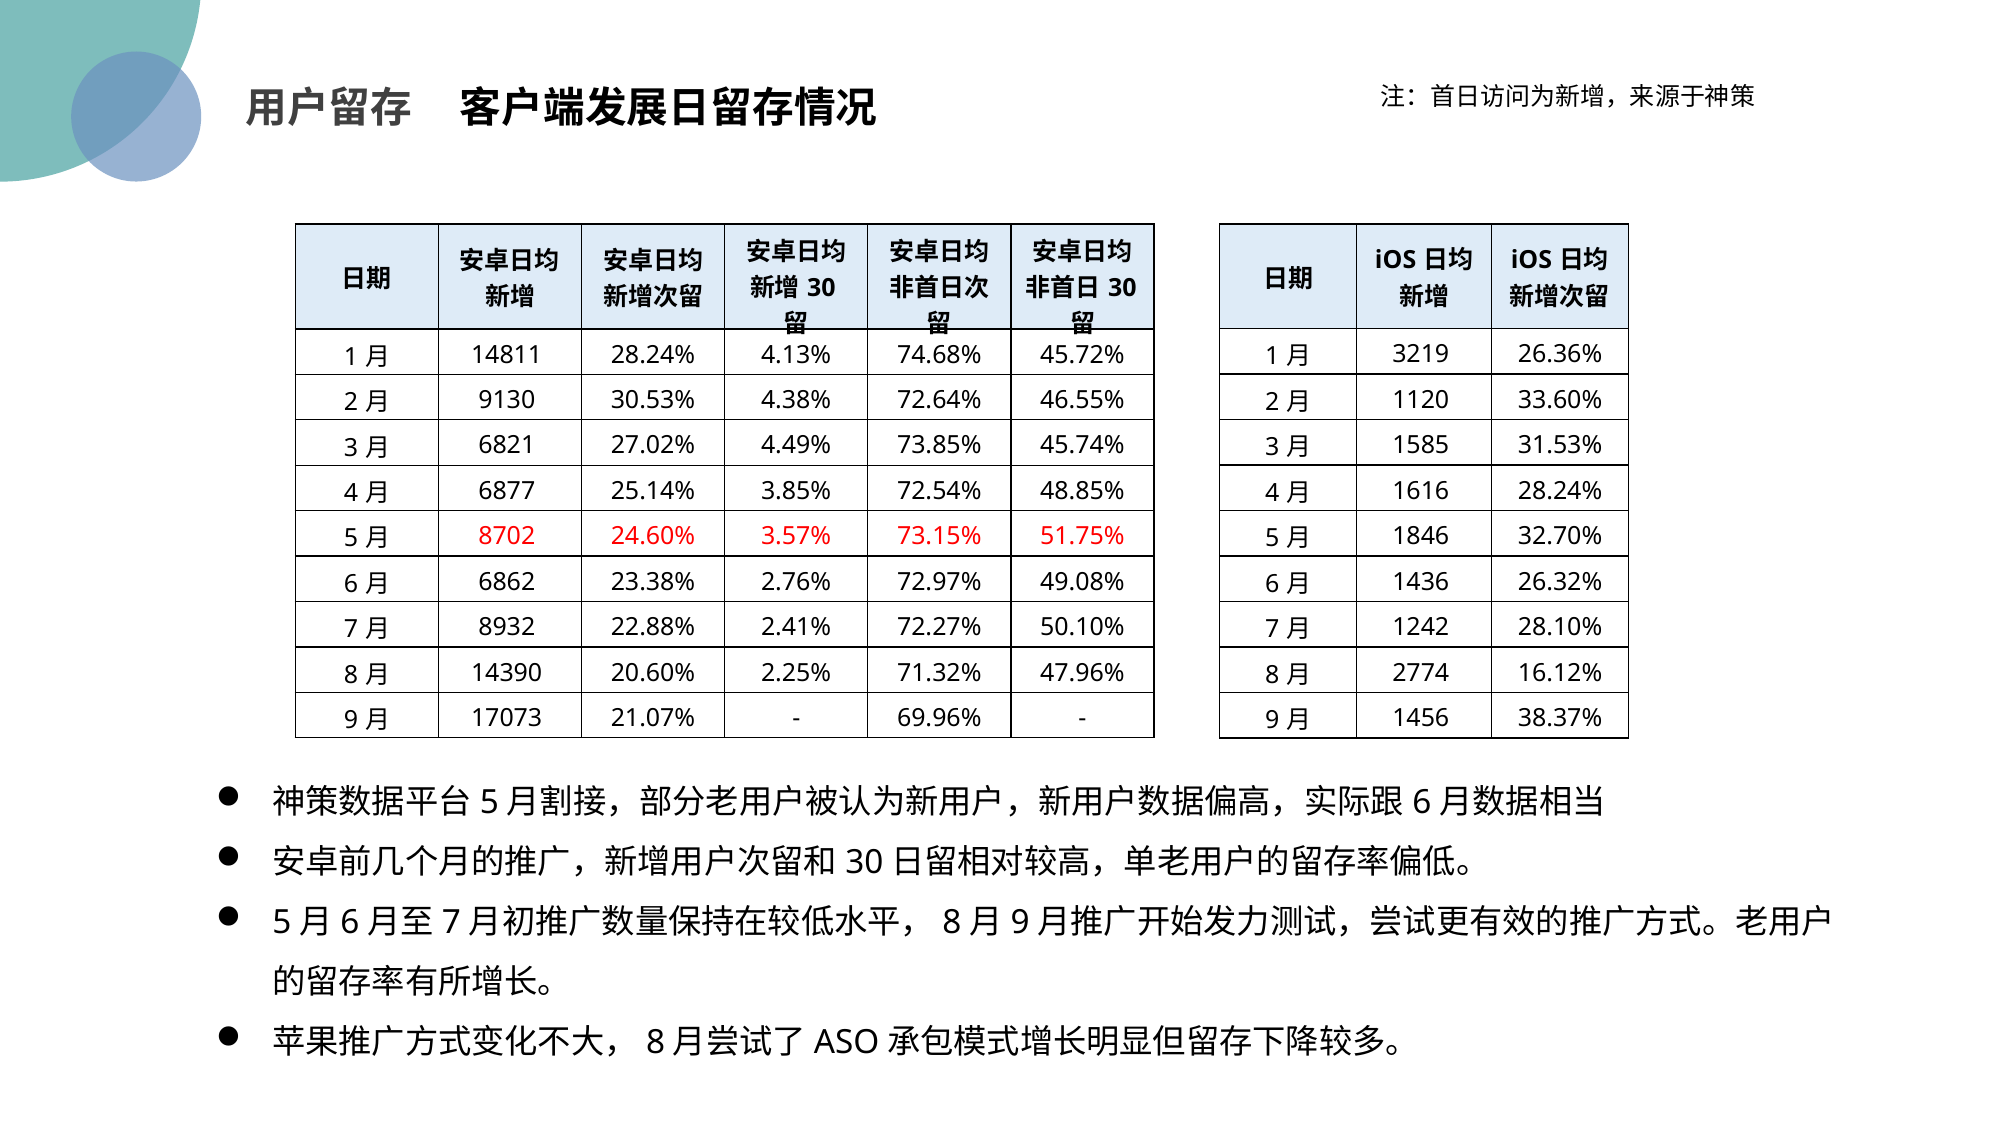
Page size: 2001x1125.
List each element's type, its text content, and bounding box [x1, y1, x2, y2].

table_cell 3.85% [725, 466, 867, 510]
table_cell 4月 [1220, 466, 1356, 510]
table_header 日期 [296, 225, 438, 328]
table_cell 21.07% [582, 693, 724, 737]
table_cell 33.60% [1492, 375, 1628, 419]
table_cell 72.54% [868, 466, 1010, 510]
table_cell 48.85% [1012, 466, 1153, 510]
text_box 用户留存 客户端发展日留存情况 [230, 73, 893, 139]
table_cell 17073 [439, 693, 581, 737]
table_cell 5月 [1220, 511, 1356, 555]
table_cell 4.49% [725, 420, 867, 465]
table_cell 69.96% [868, 693, 1010, 737]
table_cell 16.12% [1492, 648, 1628, 692]
table_cell 8月 [1220, 648, 1356, 692]
table_cell - [1012, 693, 1153, 737]
table_cell 72.97% [868, 557, 1010, 601]
table_cell 45.74% [1012, 420, 1153, 465]
table_cell 26.36% [1492, 329, 1628, 373]
table_cell 28.24% [582, 330, 724, 374]
table_cell 1242 [1357, 602, 1491, 646]
table_cell 2月 [296, 375, 438, 419]
table_cell 32.70% [1492, 511, 1628, 555]
text_box 注：首日访问为新增，来源于神策 [1365, 73, 1956, 119]
table_cell 49.08% [1012, 557, 1153, 601]
table_cell 74.68% [868, 330, 1010, 374]
table_cell 72.27% [868, 602, 1010, 646]
table_cell 1月 [296, 330, 438, 374]
table_header 安卓日均新增次留 [582, 225, 724, 328]
table_cell 7月 [296, 602, 438, 646]
table_cell 4月 [296, 466, 438, 510]
table_header 安卓日均非首日30留 [1012, 225, 1153, 328]
table_cell 2.41% [725, 602, 867, 646]
table_header iOS日均新增次留 [1492, 225, 1628, 328]
table_cell 73.85% [868, 420, 1010, 465]
table_cell 20.60% [582, 648, 724, 692]
table_cell 25.14% [582, 466, 724, 510]
table_cell 72.64% [868, 375, 1010, 419]
table_header 安卓日均非首日次留 [868, 225, 1010, 328]
table_cell 4.13% [725, 330, 867, 374]
table_cell 24.60% [582, 511, 724, 555]
table_cell 2.25% [725, 648, 867, 692]
table_cell 26.32% [1492, 557, 1628, 601]
table_cell 50.10% [1012, 602, 1153, 646]
table_cell 6877 [439, 466, 581, 510]
table_cell 3月 [1220, 420, 1356, 464]
table_cell 9月 [1220, 693, 1356, 737]
table_cell 3月 [296, 420, 438, 465]
table_cell 45.72% [1012, 330, 1153, 374]
table_cell 1616 [1357, 466, 1491, 510]
table_cell 14811 [439, 330, 581, 374]
table_header 安卓日均新增30留 [725, 225, 867, 328]
table_cell 23.38% [582, 557, 724, 601]
table_cell 2774 [1357, 648, 1491, 692]
table_cell 73.15% [868, 511, 1010, 555]
table_cell 1585 [1357, 420, 1491, 464]
table_cell 1月 [1220, 329, 1356, 373]
text_box [0, 0, 202, 183]
table_cell 9月 [296, 693, 438, 737]
table_cell 7月 [1220, 602, 1356, 646]
table_cell 51.75% [1012, 511, 1153, 555]
table_cell 1846 [1357, 511, 1491, 555]
table_cell 3.57% [725, 511, 867, 555]
text_box [70, 50, 203, 183]
table_cell 2.76% [725, 557, 867, 601]
table_cell - [725, 693, 867, 737]
table_cell 71.32% [868, 648, 1010, 692]
table_cell 5月 [296, 511, 438, 555]
table_cell 1436 [1357, 557, 1491, 601]
table_cell 8702 [439, 511, 581, 555]
table_header 日期 [1220, 225, 1356, 328]
table_cell 6月 [296, 557, 438, 601]
table_header 安卓日均新增 [439, 225, 581, 328]
table_cell 28.24% [1492, 466, 1628, 510]
table_cell 31.53% [1492, 420, 1628, 464]
table_cell 30.53% [582, 375, 724, 419]
table_cell 2月 [1220, 375, 1356, 419]
text_box 神策数据平台5月割接，部分老用户被认为新用户，新用户数据偏高，实际跟6月数据相当 安卓前几个月的推广，新增用户次留和30日留相对较高，单老用户的留存率偏低。 5月6月至7月初推广数量保持在较低水平，8月9月推广开始发力测试，尝试更有效的推广方式。老用户的留存率有所增长。 苹果推广方式变化不大，8月尝试了ASO承包模式增长明显但留存下降较多。 [201, 753, 1882, 1068]
table_cell 9130 [439, 375, 581, 419]
table_cell 6862 [439, 557, 581, 601]
table_cell 22.88% [582, 602, 724, 646]
table_cell 46.55% [1012, 375, 1153, 419]
table_cell 27.02% [582, 420, 724, 465]
table_cell 6821 [439, 420, 581, 465]
table_cell 6月 [1220, 557, 1356, 601]
table_cell 8932 [439, 602, 581, 646]
table_cell 8月 [296, 648, 438, 692]
table_cell 28.10% [1492, 602, 1628, 646]
table_cell 1456 [1357, 693, 1491, 737]
table_cell 4.38% [725, 375, 867, 419]
table_cell 38.37% [1492, 693, 1628, 737]
table_cell 3219 [1357, 329, 1491, 373]
table_cell 1120 [1357, 375, 1491, 419]
table_cell 47.96% [1012, 648, 1153, 692]
table_header iOS日均新增 [1357, 225, 1491, 328]
table_cell 14390 [439, 648, 581, 692]
